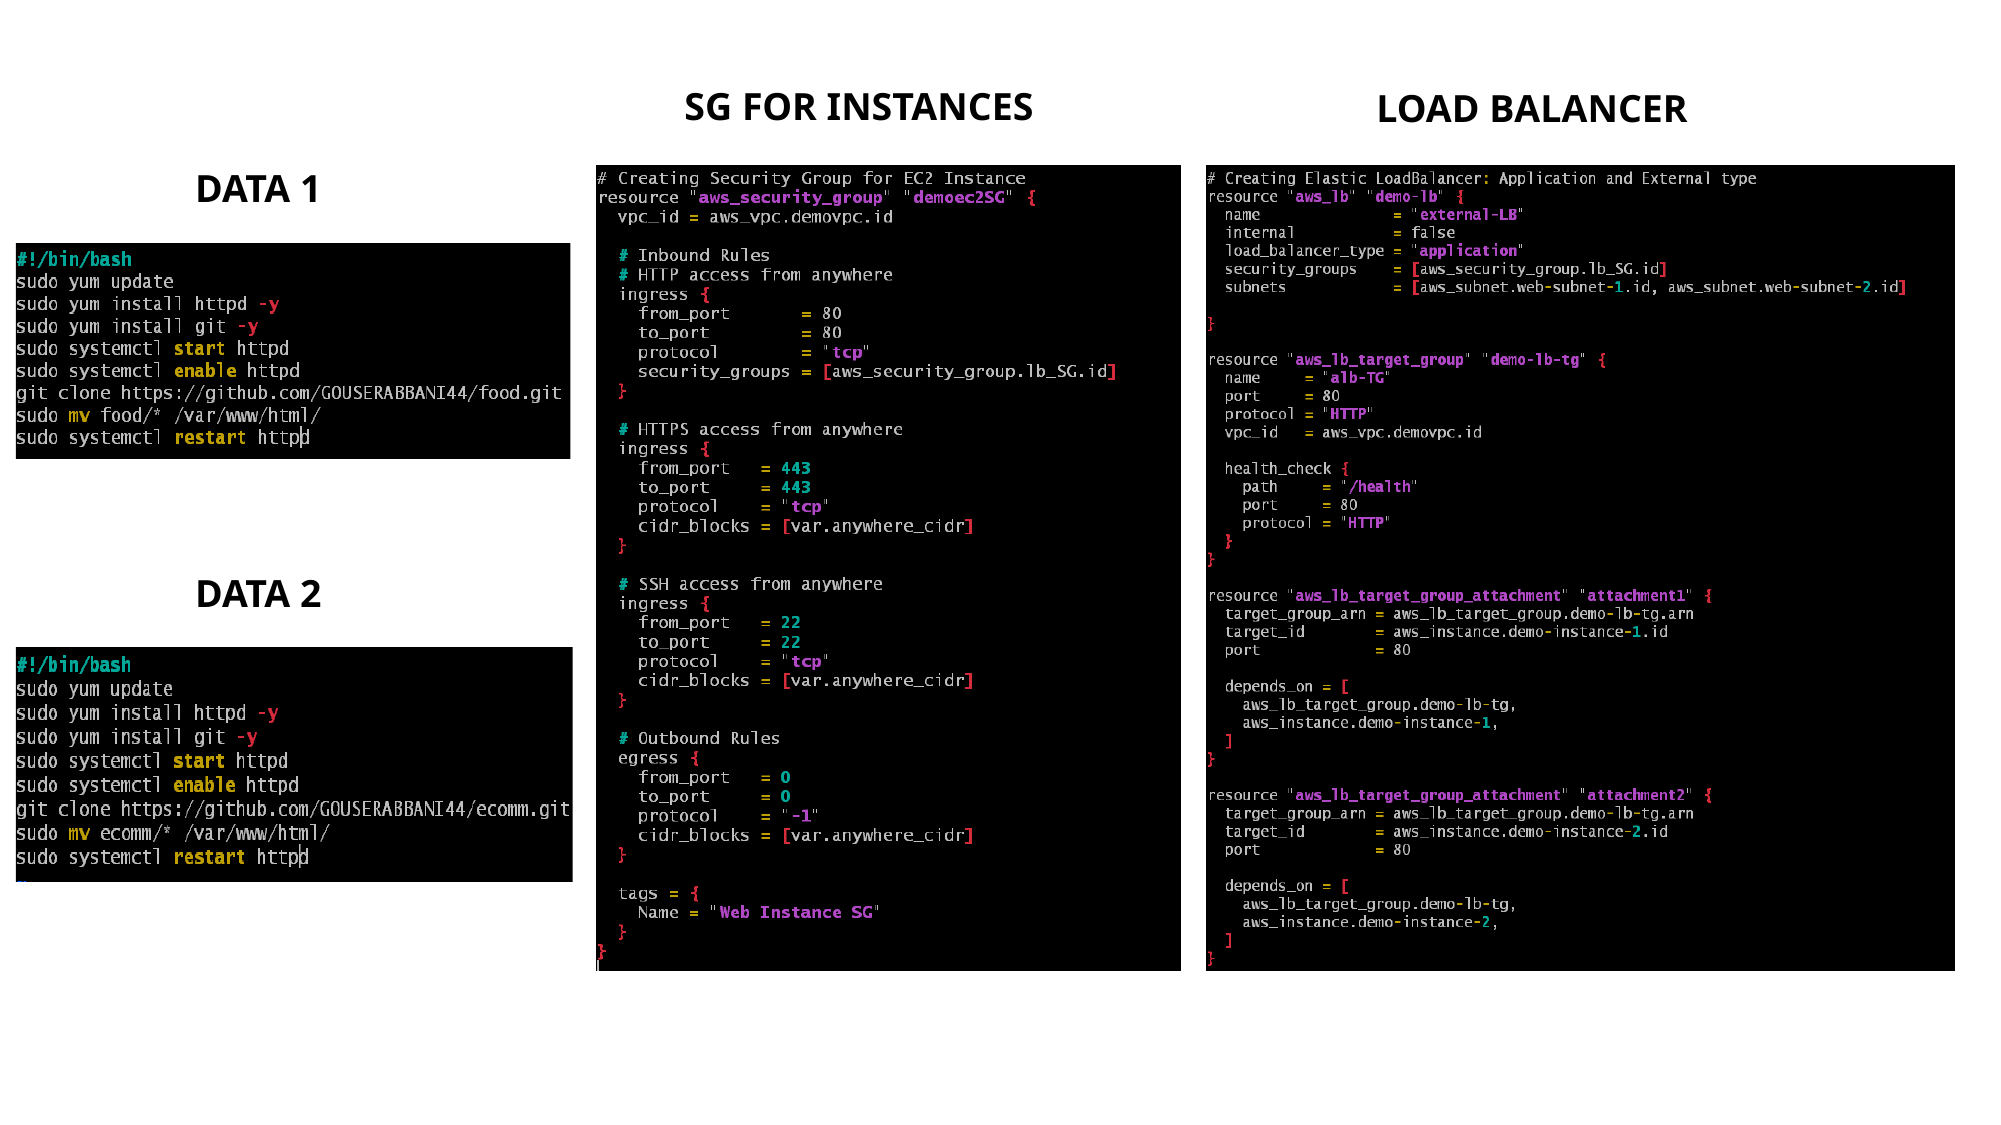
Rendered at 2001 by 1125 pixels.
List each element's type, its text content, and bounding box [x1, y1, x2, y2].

picture [1206, 165, 1955, 971]
text_box LOAD BALANCER [1361, 77, 1800, 138]
picture [15, 243, 571, 459]
text_box DATA 1 [180, 157, 409, 218]
text_box SG FOR INSTANCES [669, 75, 1108, 135]
picture [596, 165, 1181, 971]
picture [15, 647, 573, 882]
text_box DATA 2 [180, 562, 409, 623]
